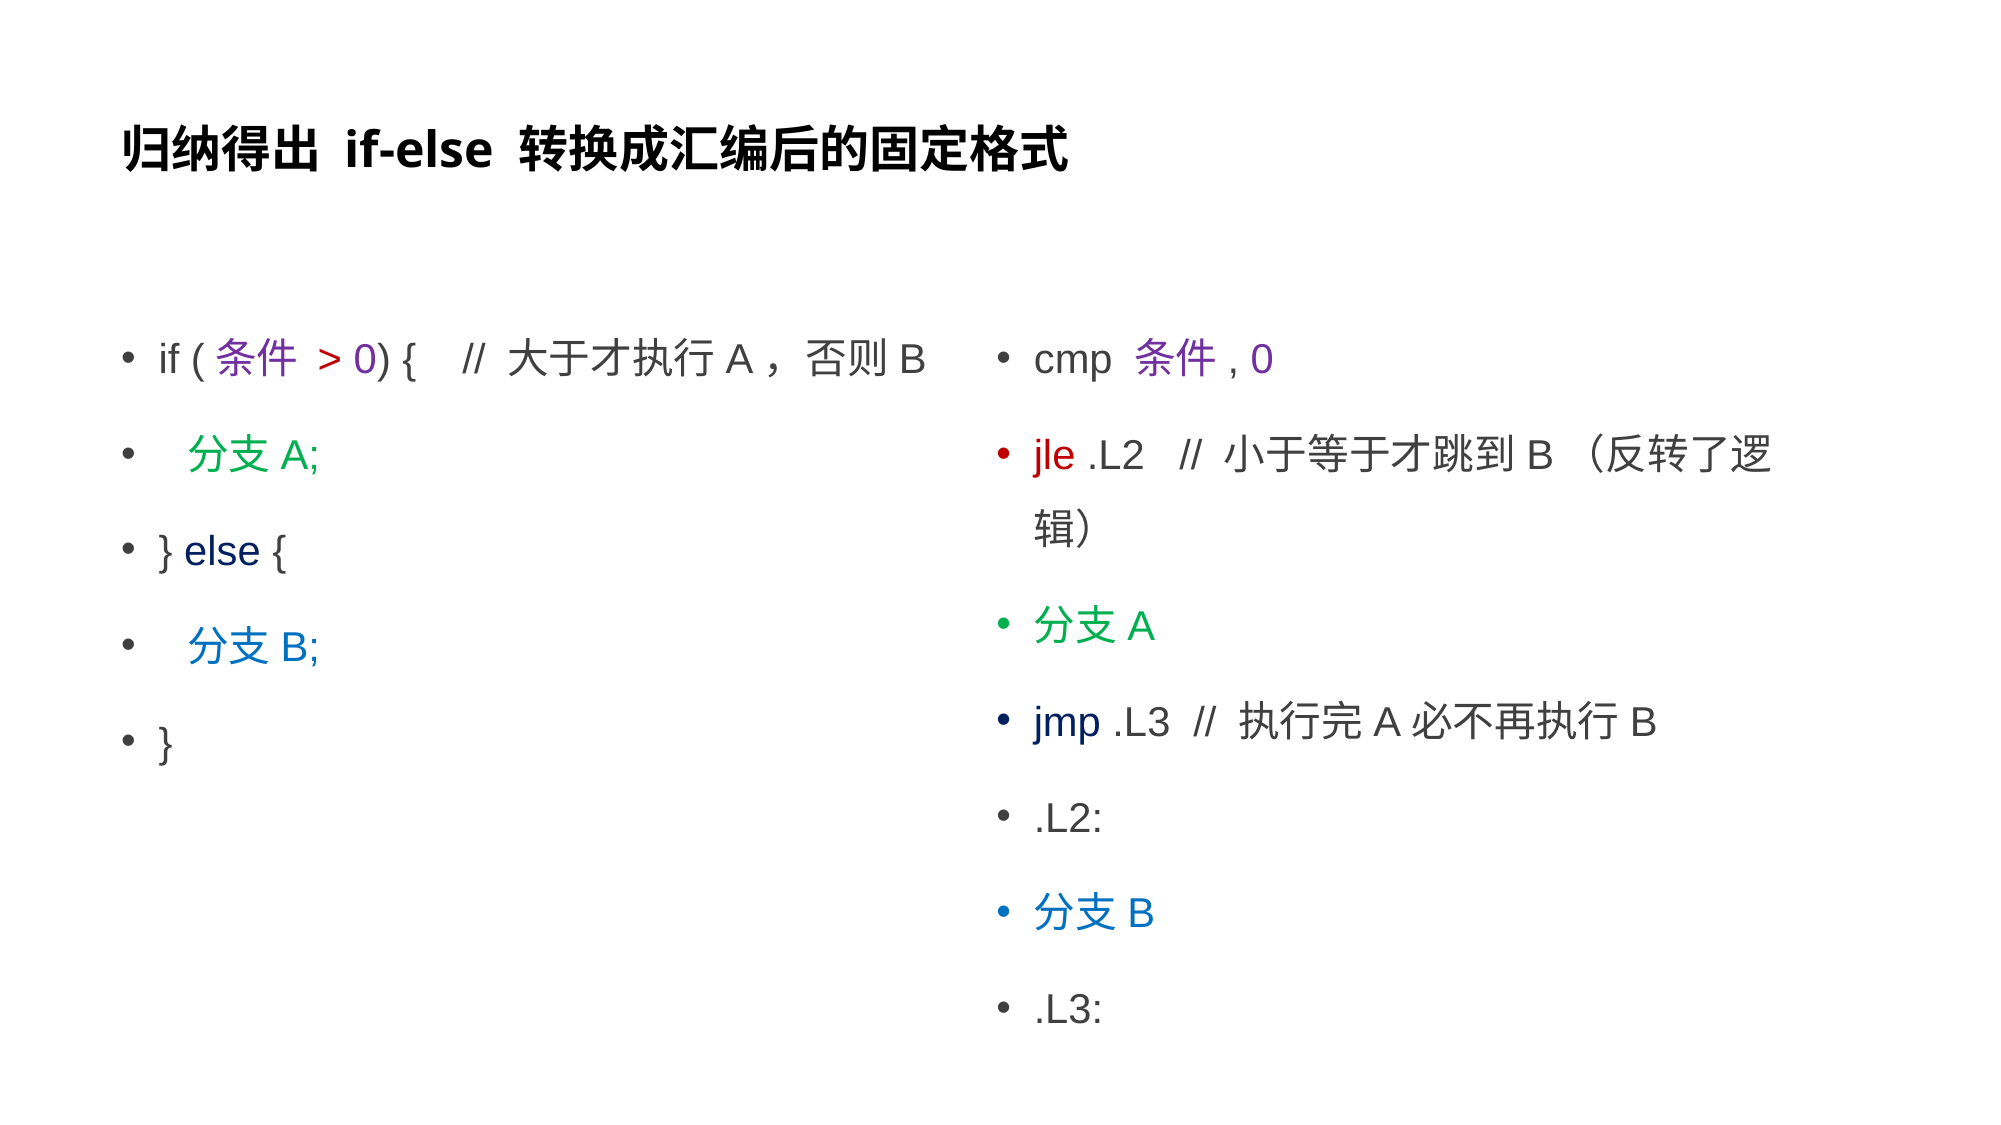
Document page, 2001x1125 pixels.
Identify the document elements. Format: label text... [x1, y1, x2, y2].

list cmp 条件, 0 jle .L2 // 小于等于才跳到B（反转了逻辑） 分支A jmp .L3 // 执行完A必不再执行B .L2: 分支B .L3: [981, 299, 1832, 1014]
title 归纳得出 if-else 转换成汇编后的固定格式 [106, 42, 1832, 260]
list if (条件 > 0) { // 大于才执行A，否则B 分支A; } else { 分支B; } [106, 299, 957, 1014]
